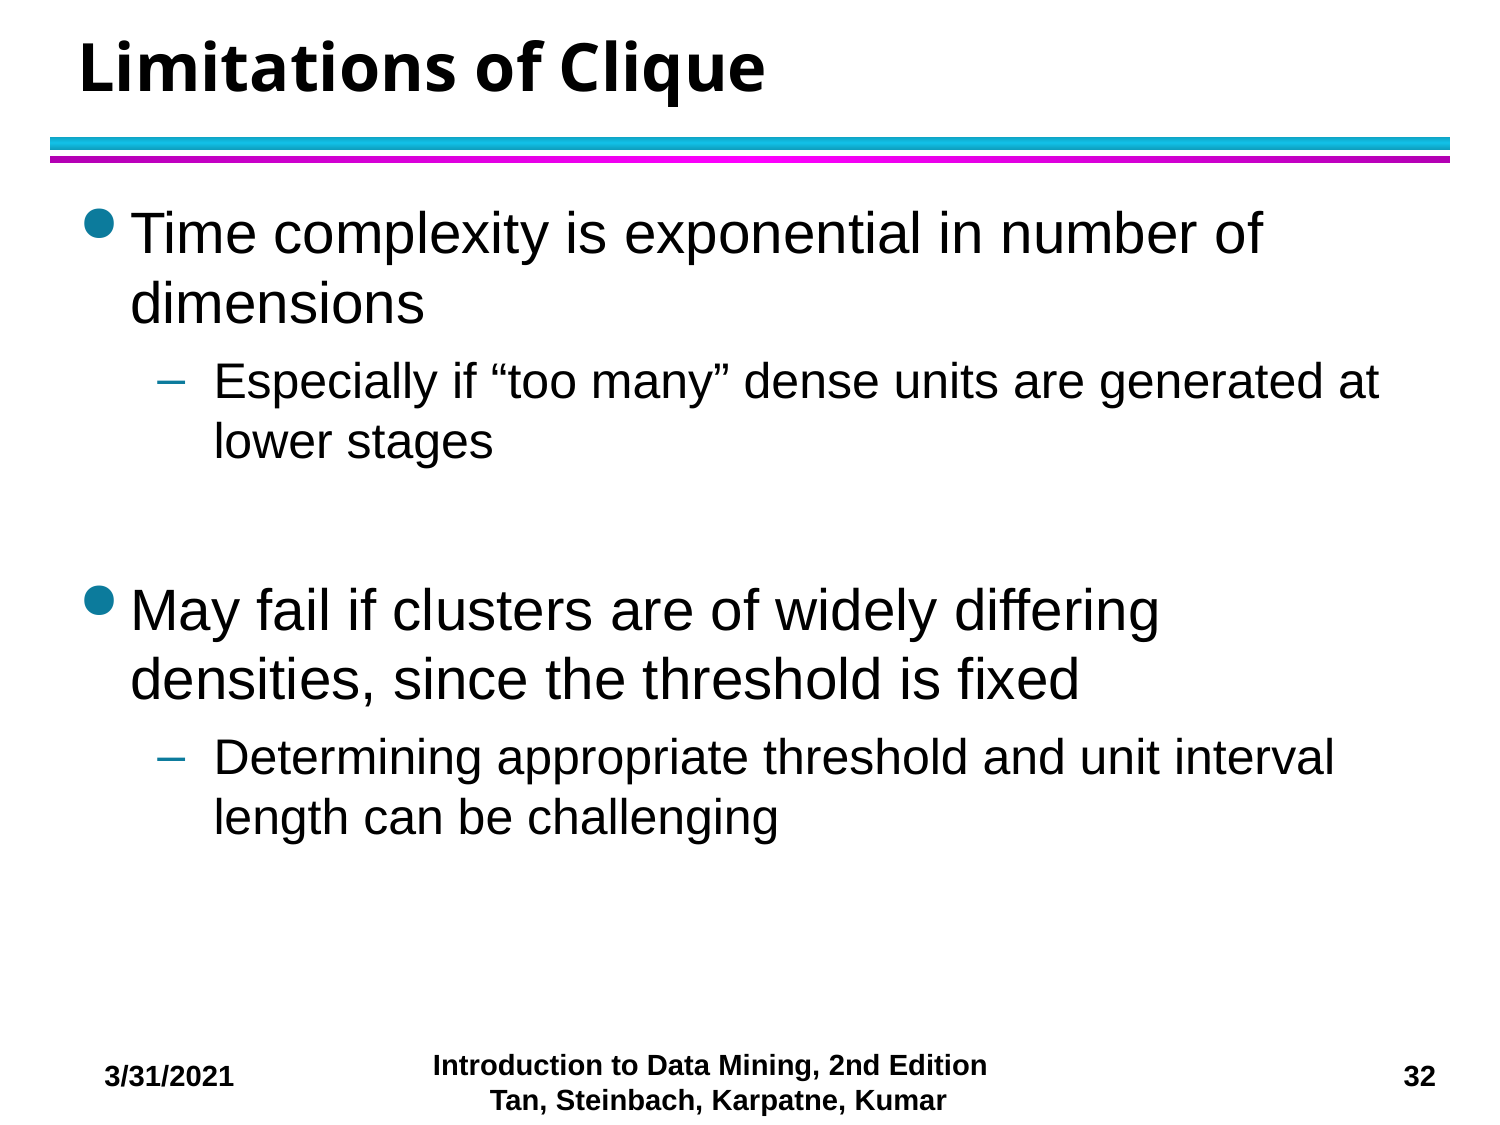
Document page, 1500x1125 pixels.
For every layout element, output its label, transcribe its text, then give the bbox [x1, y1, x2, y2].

list Time complexity is exponential in number of dimensions Especially if “too many” dense units are generated at lower stages May fail if clusters are of widely differing densities, since the threshold is fixed Determining appropriate threshold and unit interval length can be challenging [67, 187, 1432, 1038]
title Limitations of Clique [62, 24, 1421, 113]
